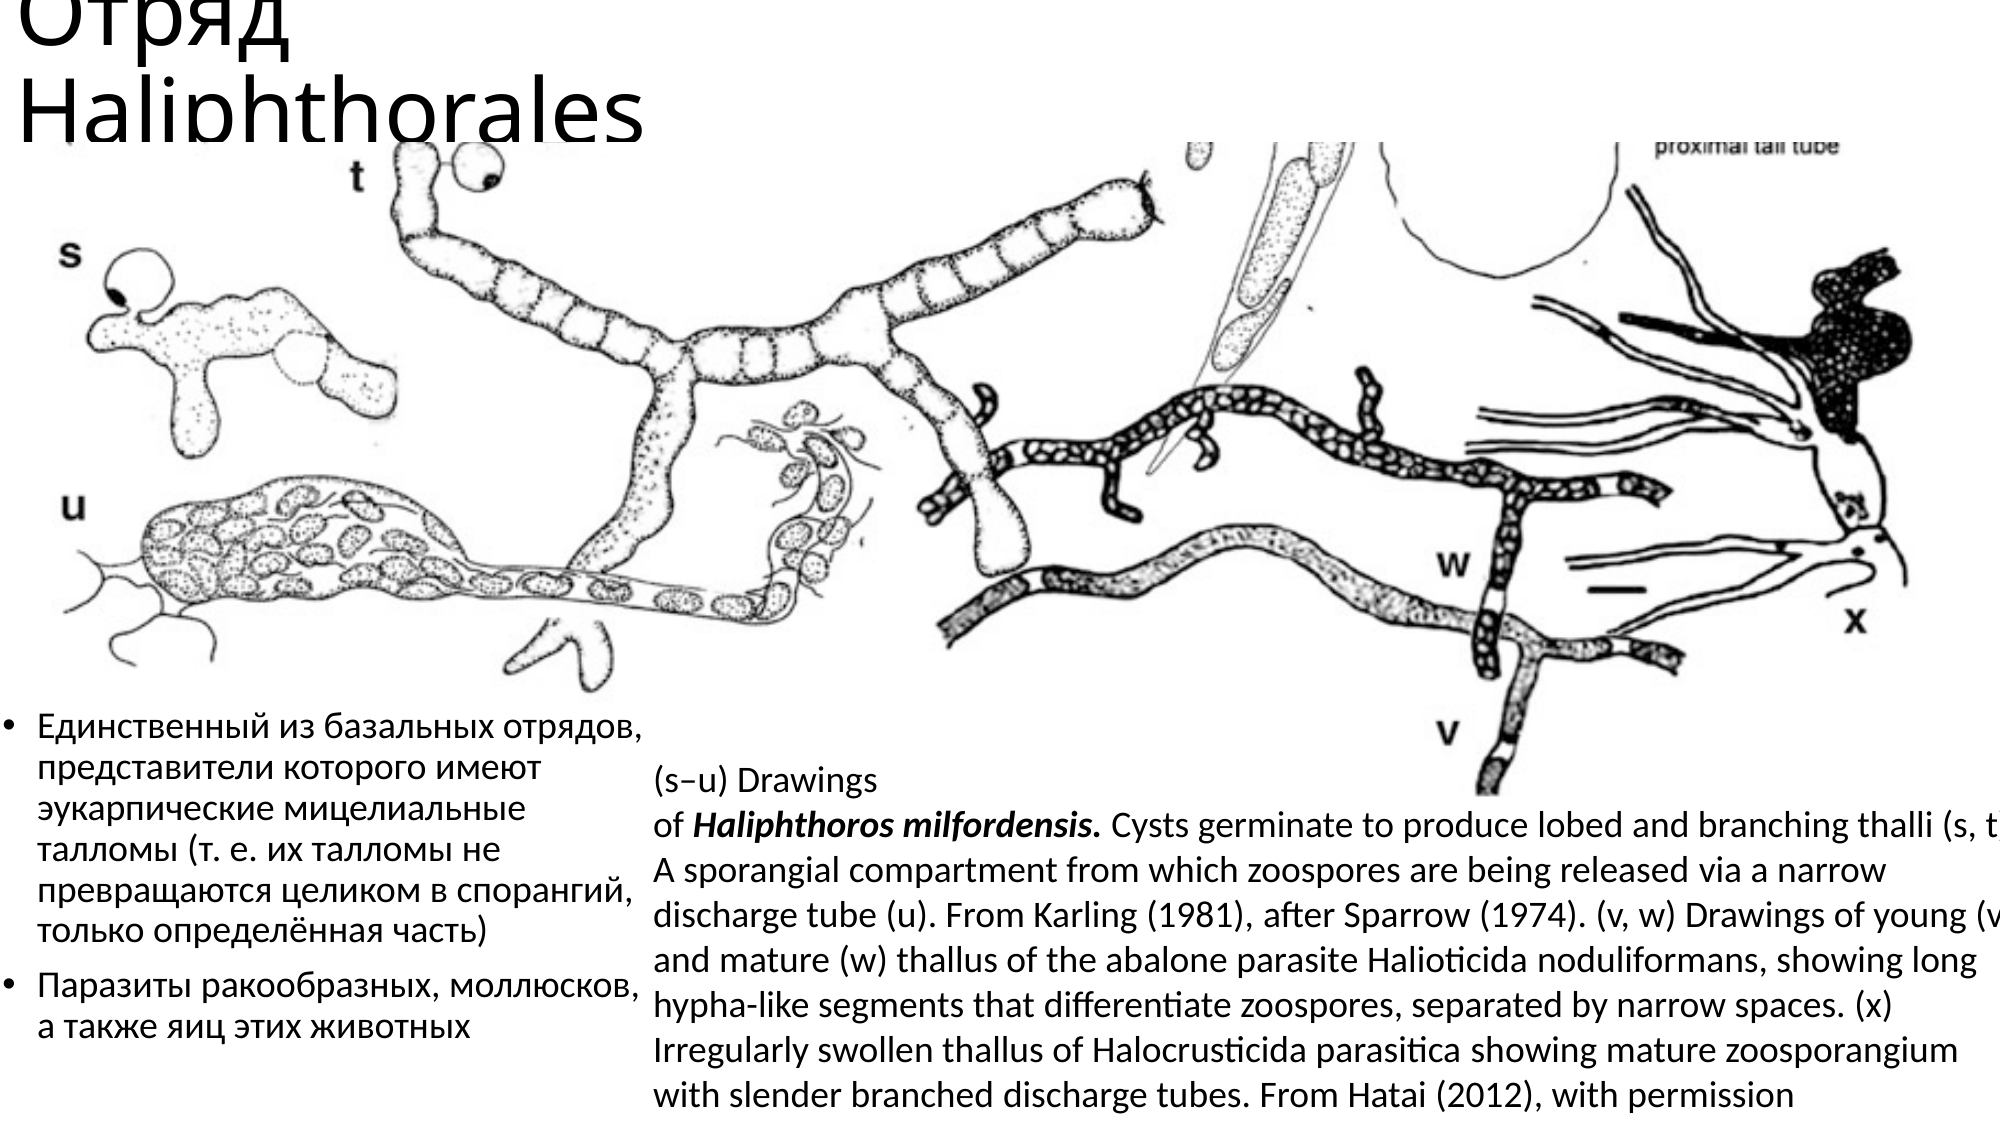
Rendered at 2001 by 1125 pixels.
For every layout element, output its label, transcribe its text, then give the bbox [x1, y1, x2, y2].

list Единственный из базальных отрядов, представители которого имеют эукарпические мицелиальные талломы (т. е. их талломы не превращаются целиком в спорангий, только определённая часть) Паразиты ракообразных, моллюсков, а также яиц этих животных [0, 797, 666, 1125]
picture [0, 141, 1956, 797]
text_box (s–u) Drawings of Haliphthoros milfordensis. Cysts germinate to produce lobed and branching thalli (s, t). A sporangial compartment from which zoospores are being released via a narrow discharge tube (u). From Karling (1981), after Sparrow (1974). (v, w) Drawings of young (v) and mature (w) thallus of the abalone parasite Halioticida noduliformans, showing long hypha-like segments that differentiate zoospores, separated by narrow spaces. (x) Irregularly swollen thallus of Halocrusticida parasitica showing mature zoosporangium with slender branched discharge tubes. From Hatai (2012), with permission [638, 747, 2000, 1123]
title Отряд Haliphthorales [0, 0, 890, 131]
